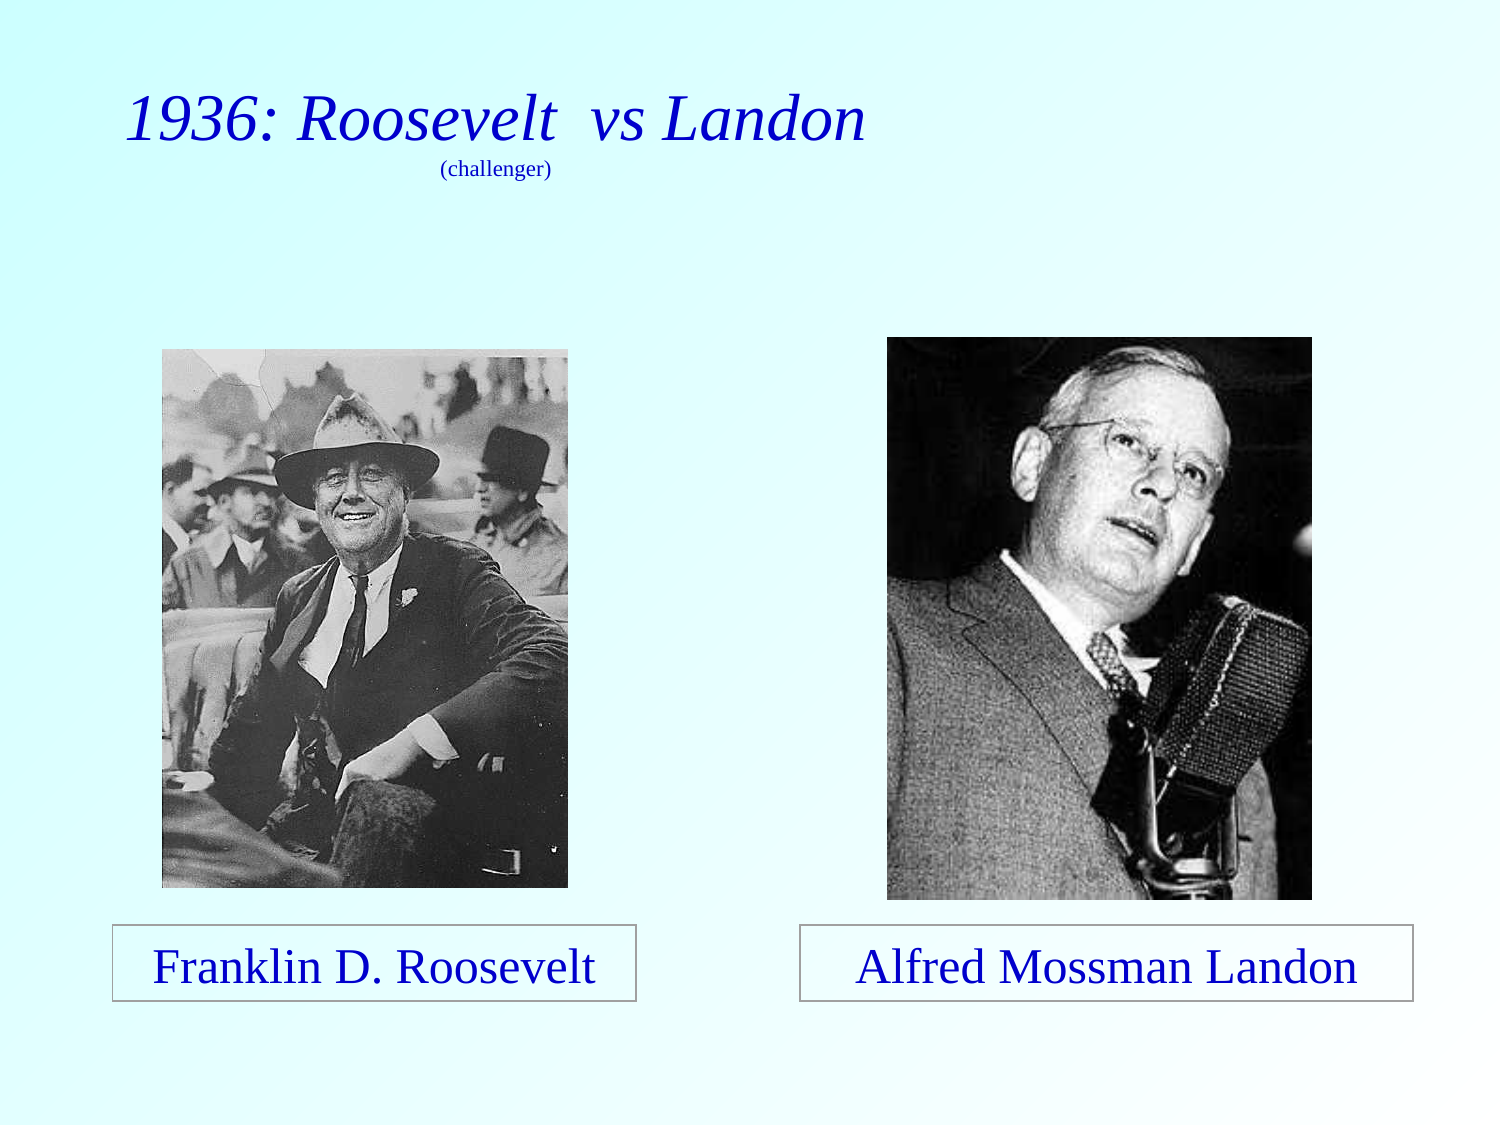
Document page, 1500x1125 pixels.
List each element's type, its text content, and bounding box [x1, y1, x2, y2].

picture [887, 337, 1312, 901]
text_box 1936: Roosevelt vs Landon (challenger) [53, 66, 939, 189]
picture [162, 349, 568, 889]
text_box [799, 924, 1414, 1002]
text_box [112, 924, 637, 1002]
